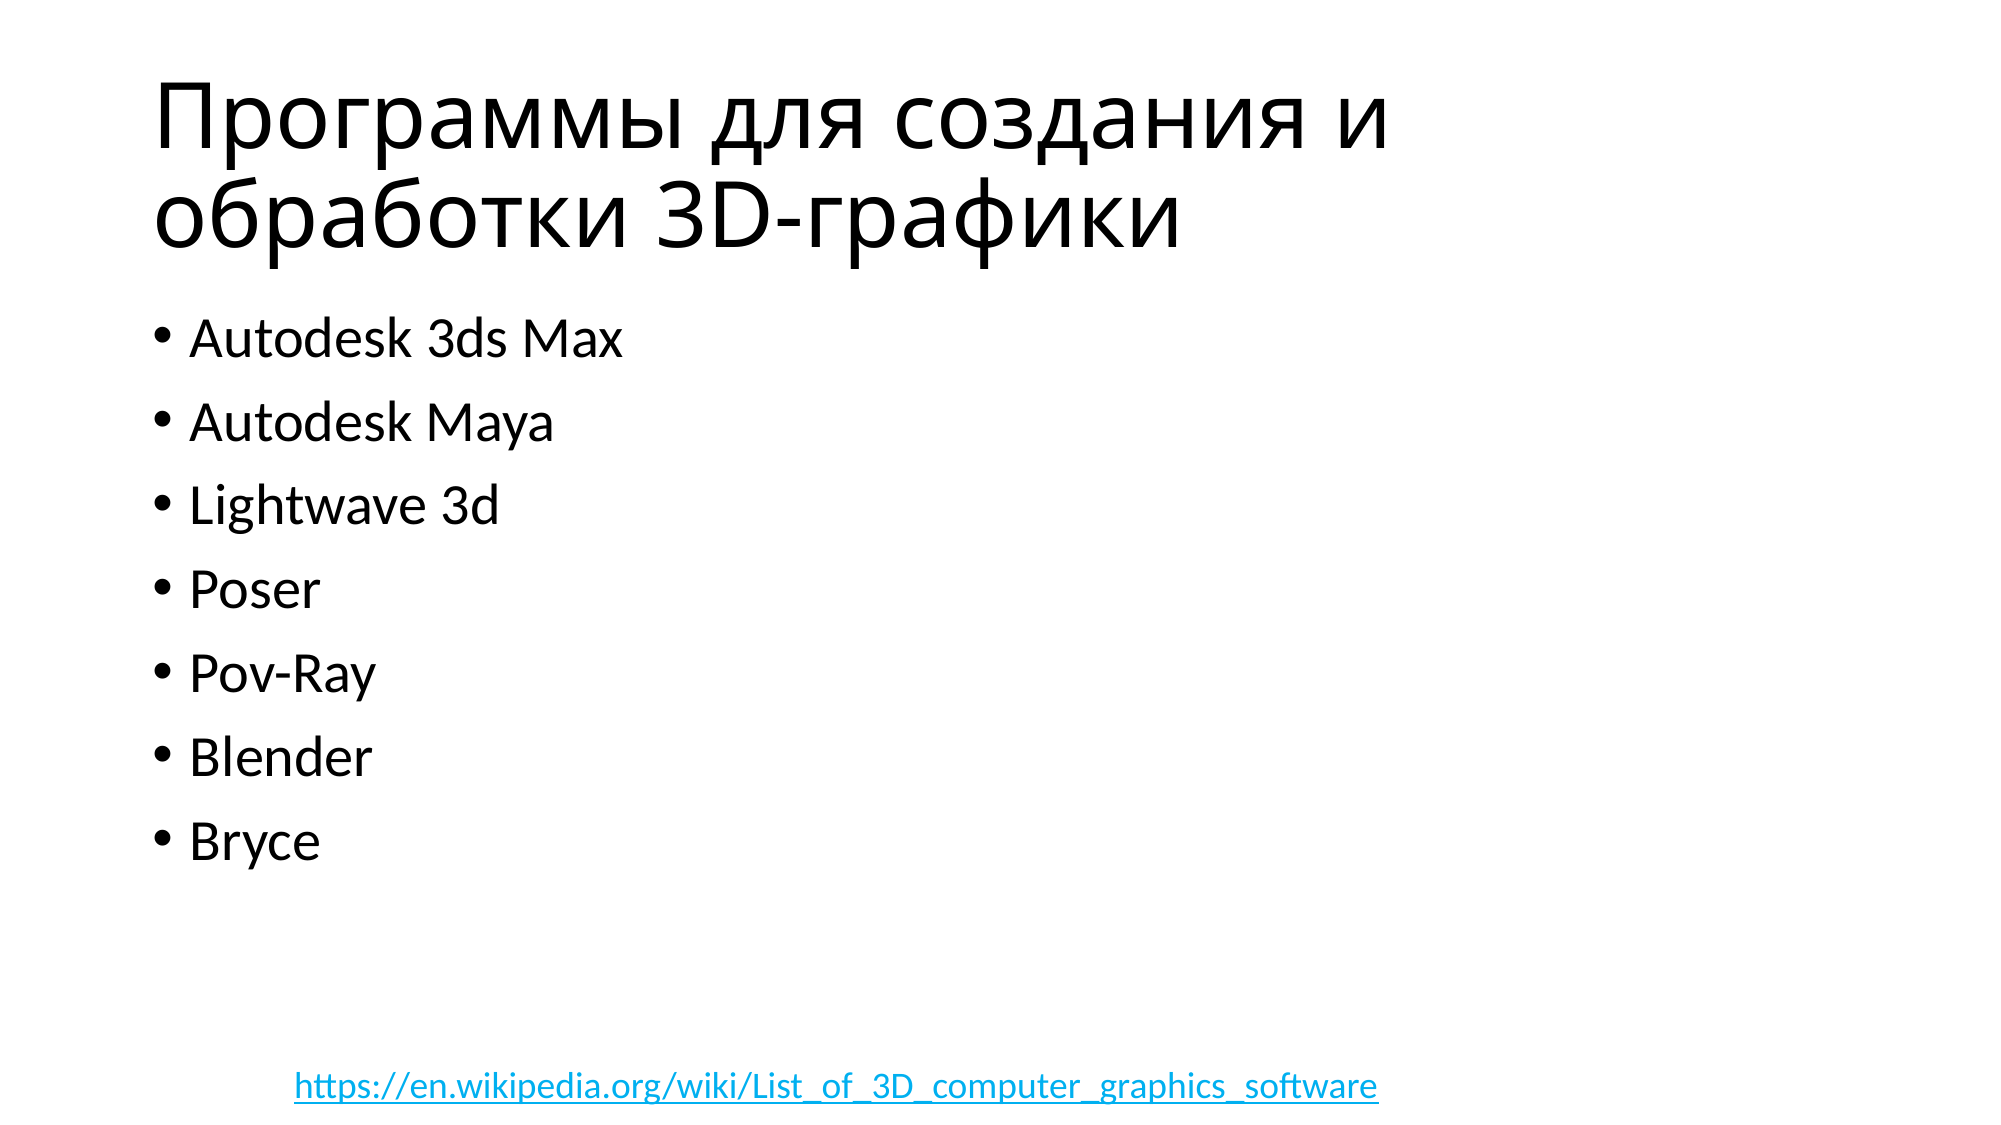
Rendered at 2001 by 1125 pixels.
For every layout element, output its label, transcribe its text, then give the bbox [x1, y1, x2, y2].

title Программы для создания и обработки 3D-графики [137, 59, 1863, 278]
list Autodesk 3ds Max Autodesk Maya Lightwave 3d Poser Pov-Ray Blender Bryce [137, 299, 1863, 1014]
text_box https://en.wikipedia.org/wiki/List_of_3D_computer_graphics_software [279, 1054, 1750, 1114]
